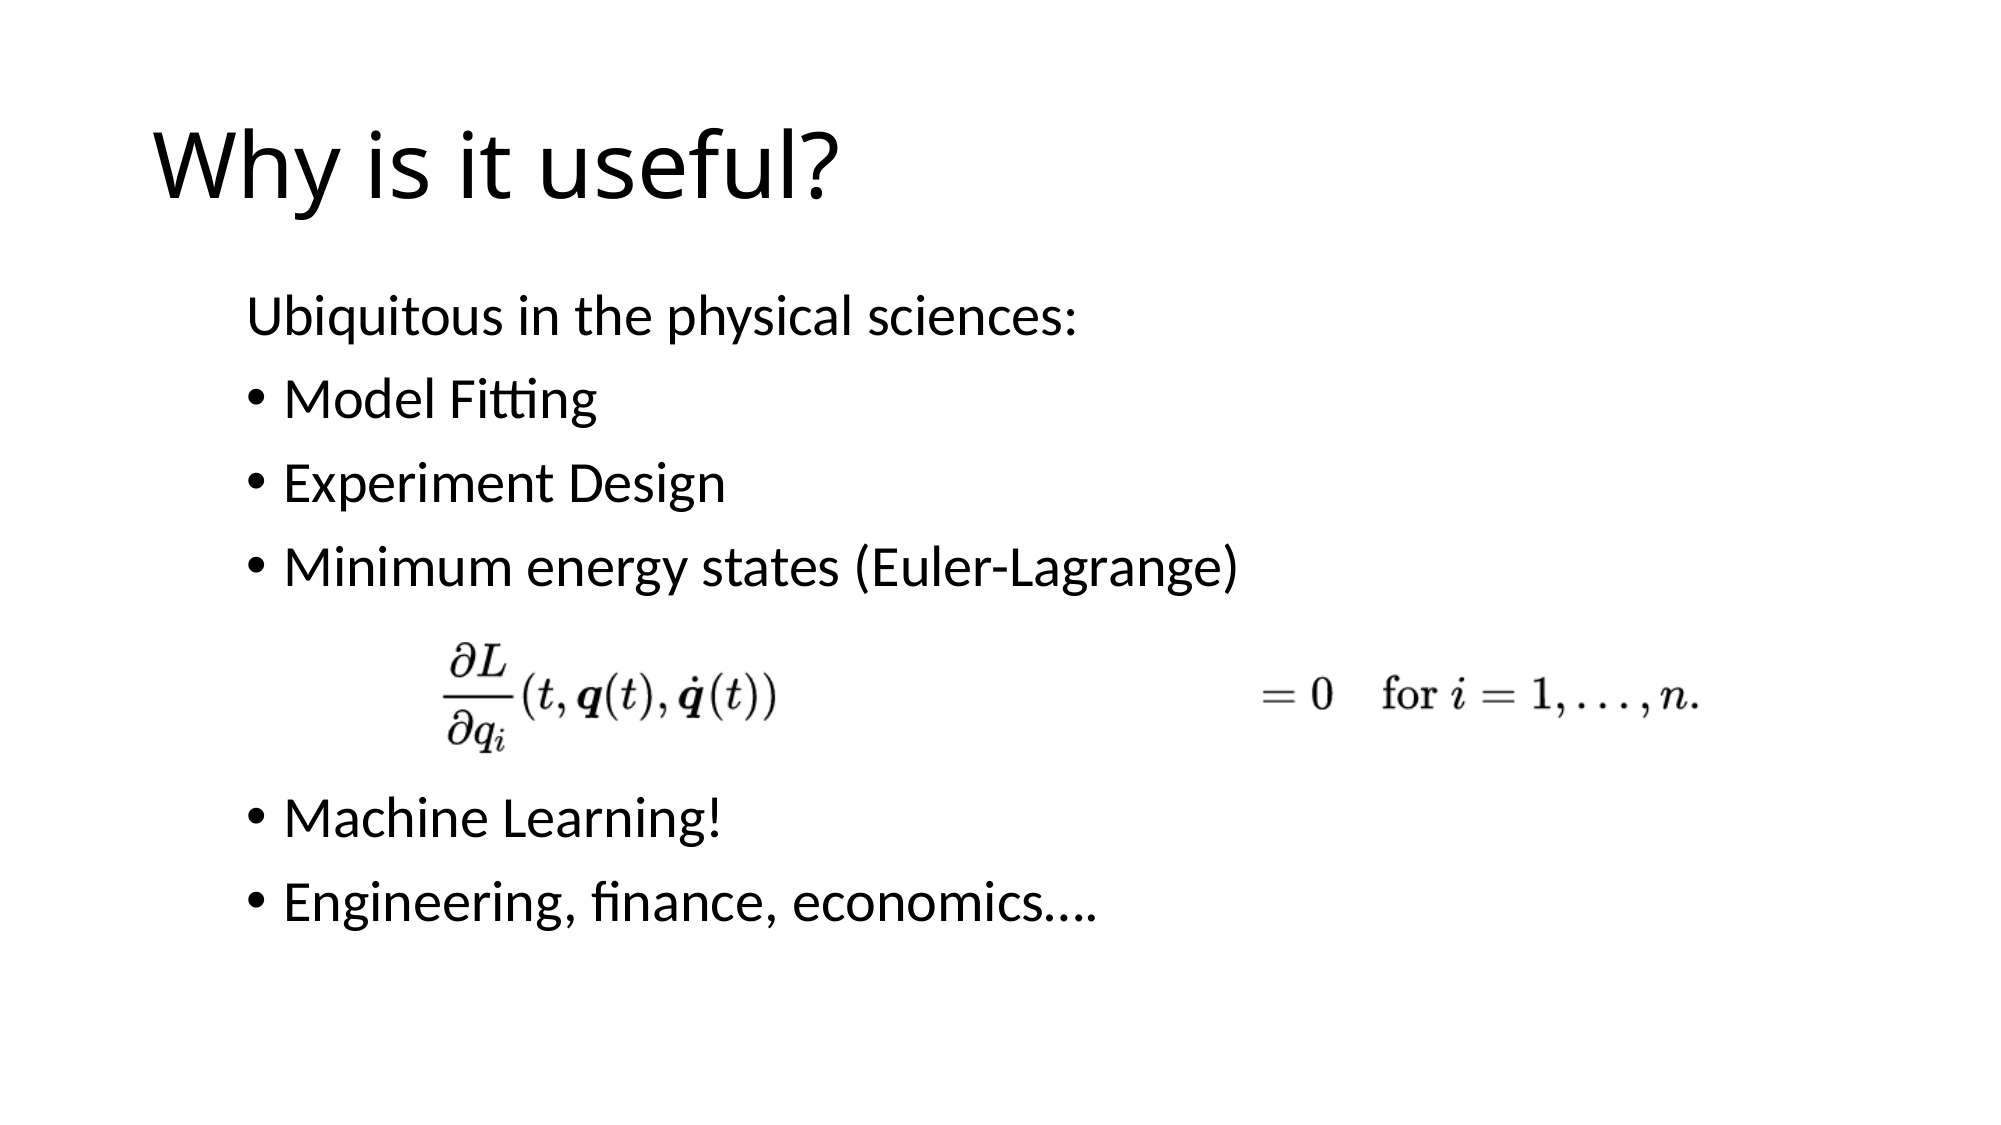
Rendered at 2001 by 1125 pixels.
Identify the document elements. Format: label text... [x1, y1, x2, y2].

title Why is it useful? [137, 59, 1863, 278]
list Ubiquitous in the physical sciences: Model Fitting Experiment Design Minimum energy states (Euler-Lagrange) Machine Learning! Engineering, finance, economics…. [231, 277, 1956, 992]
picture [432, 634, 1721, 763]
